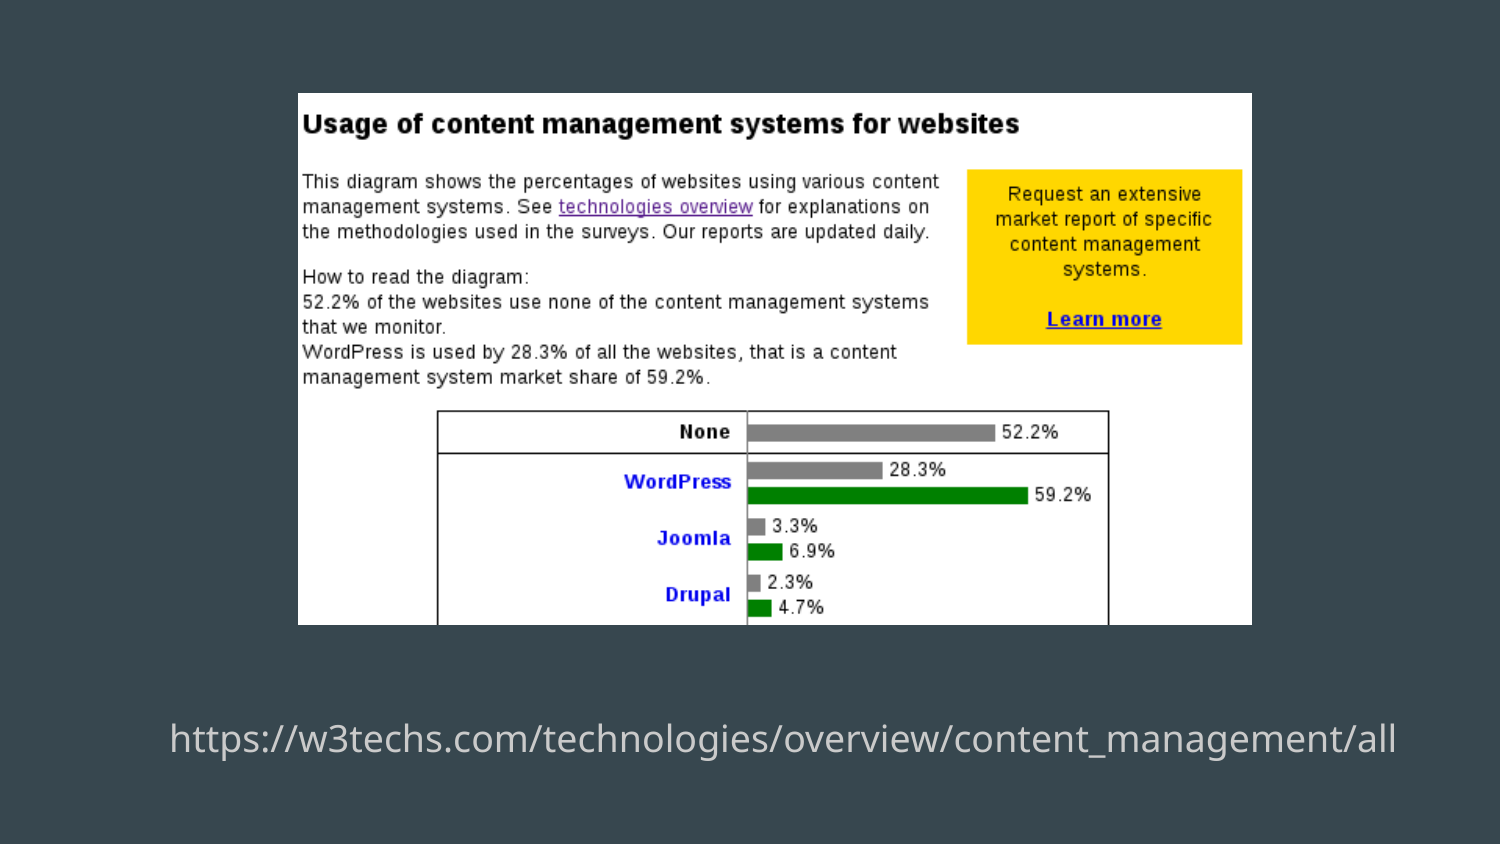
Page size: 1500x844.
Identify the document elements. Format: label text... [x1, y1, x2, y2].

picture [298, 93, 1252, 625]
list https://w3techs.com/technologies/overview/content_management/all [84, 693, 1483, 790]
